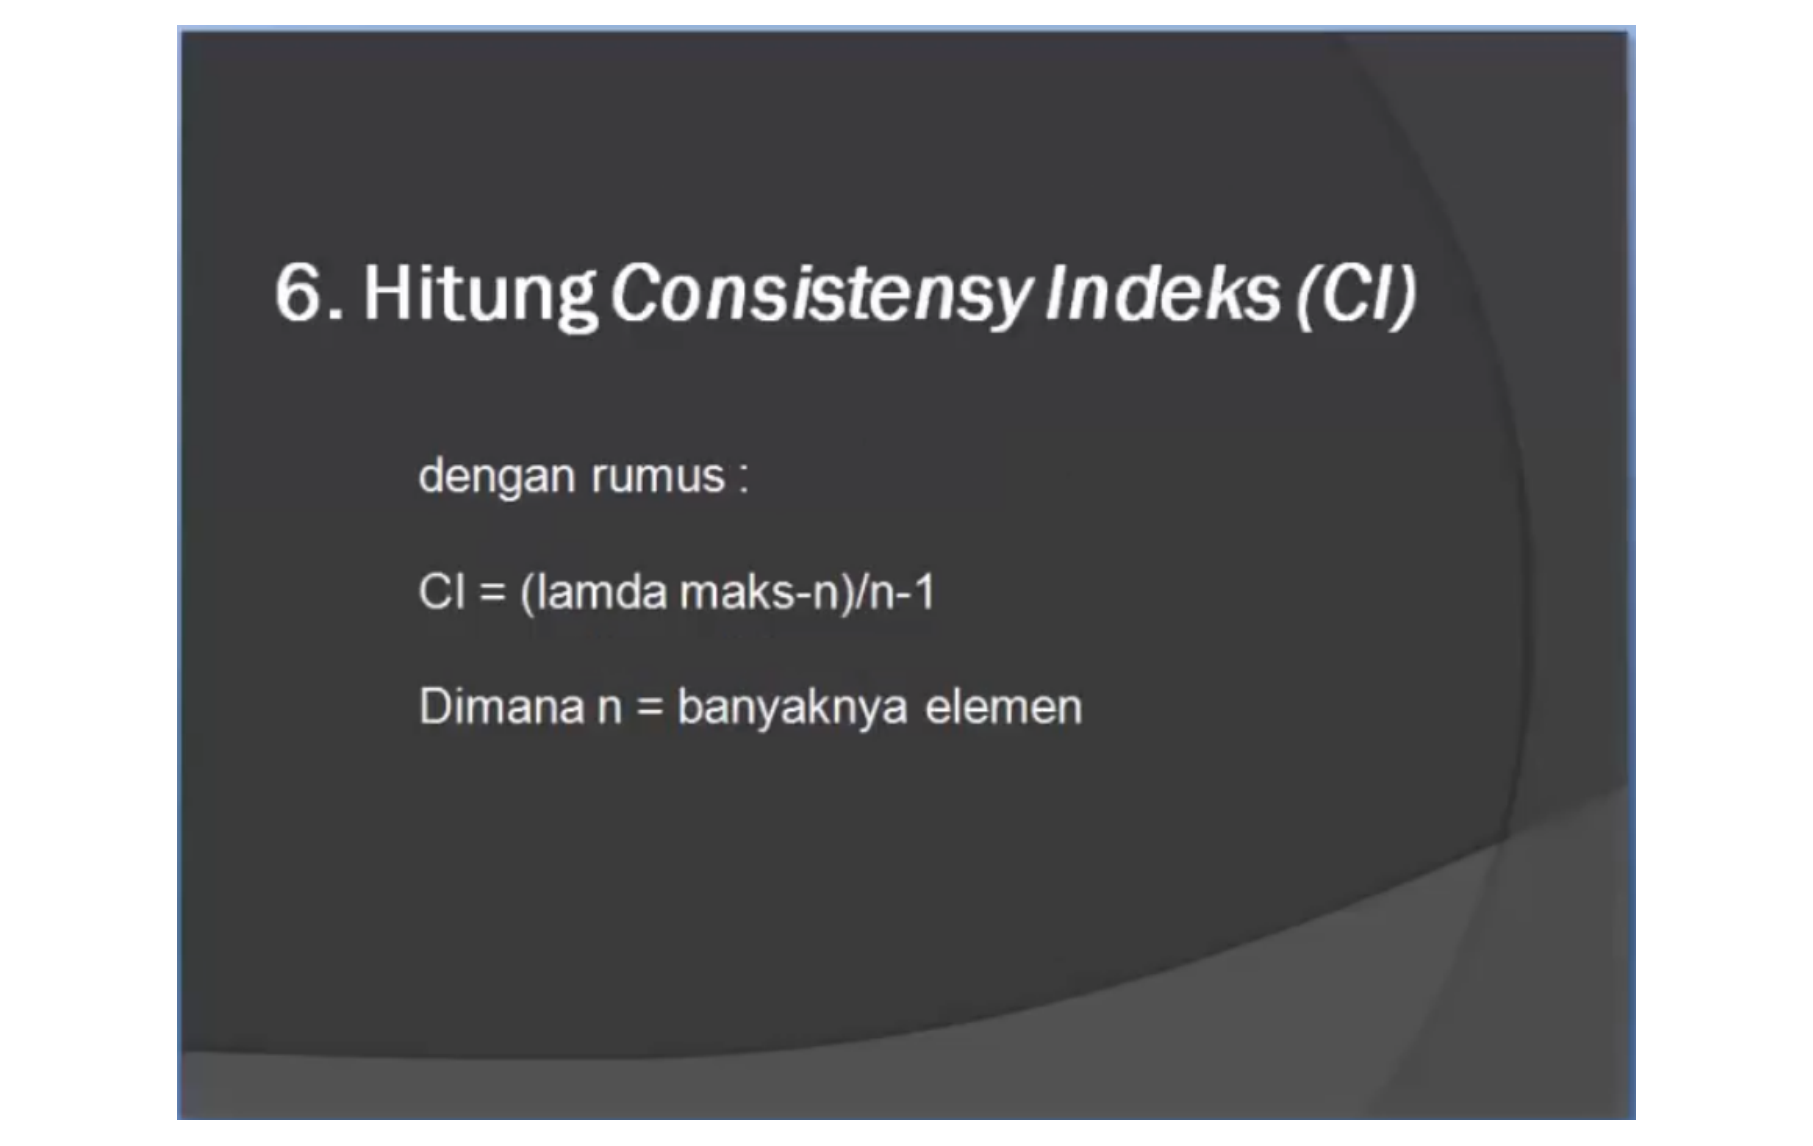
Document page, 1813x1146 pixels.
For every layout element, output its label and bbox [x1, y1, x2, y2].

picture [177, 25, 1636, 1120]
